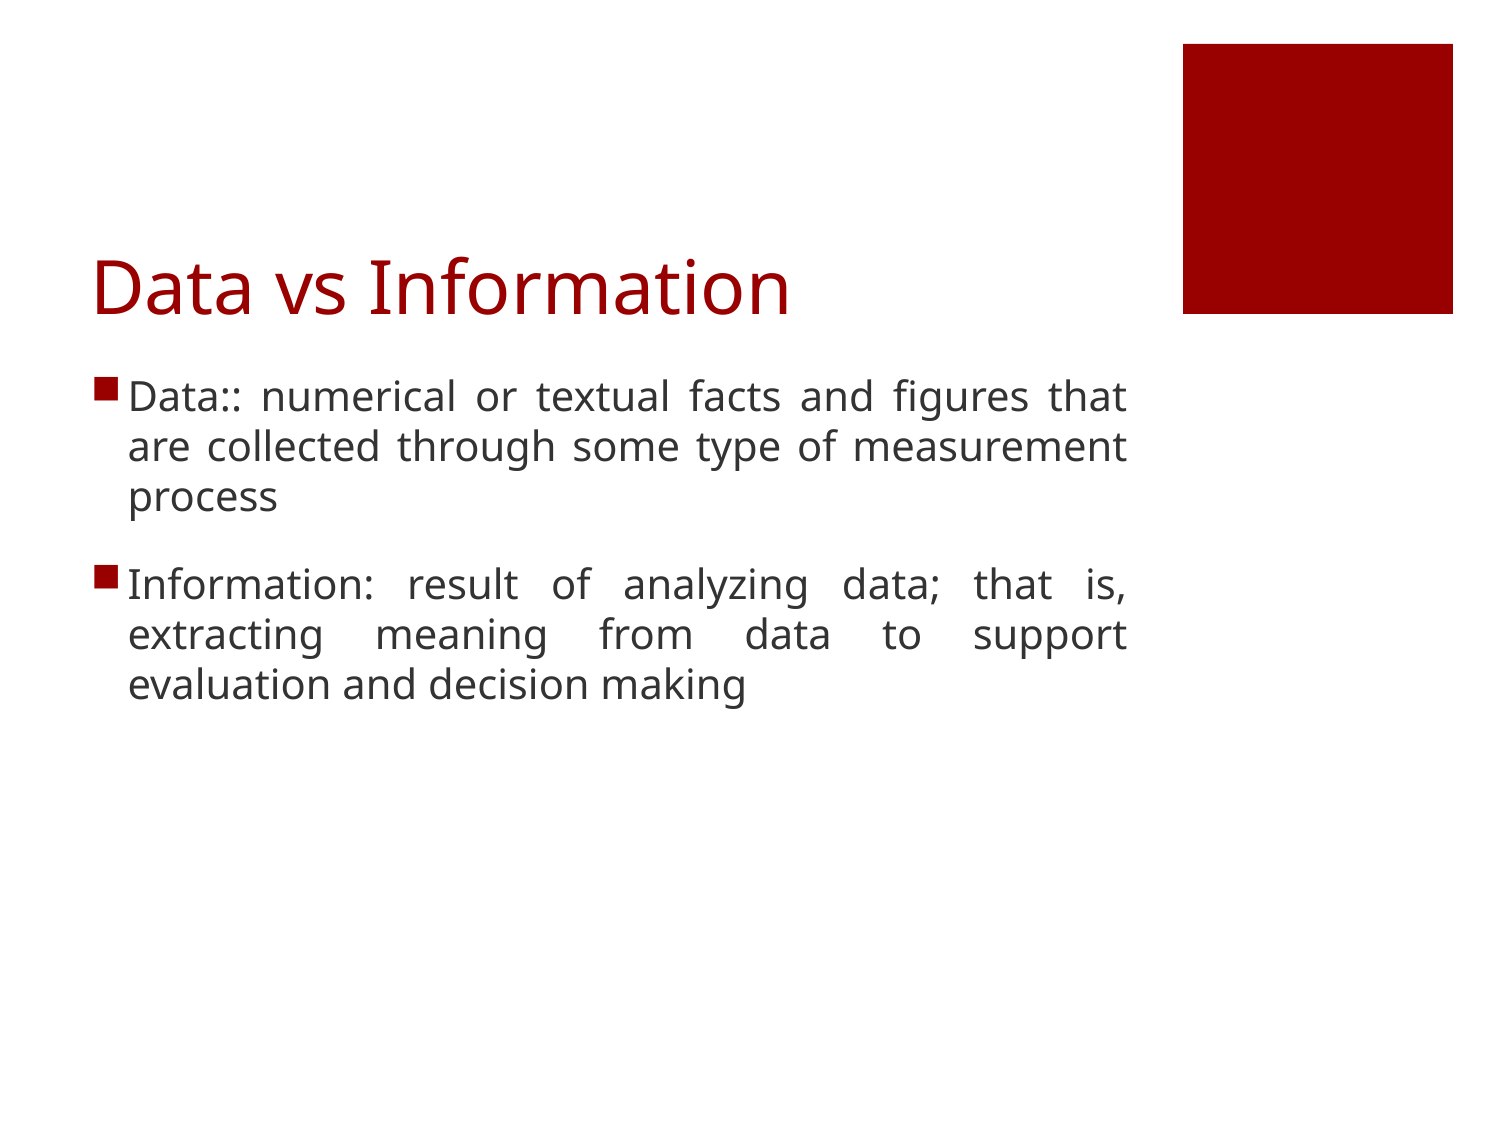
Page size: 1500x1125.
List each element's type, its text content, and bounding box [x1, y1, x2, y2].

title Data vs Information [75, 149, 1143, 338]
list Data:: numerical or textual facts and figures that are collected through some type of measurement process Information: result of analyzing data; that is, extracting meaning from data to support evaluation and decision making [75, 362, 1143, 1005]
